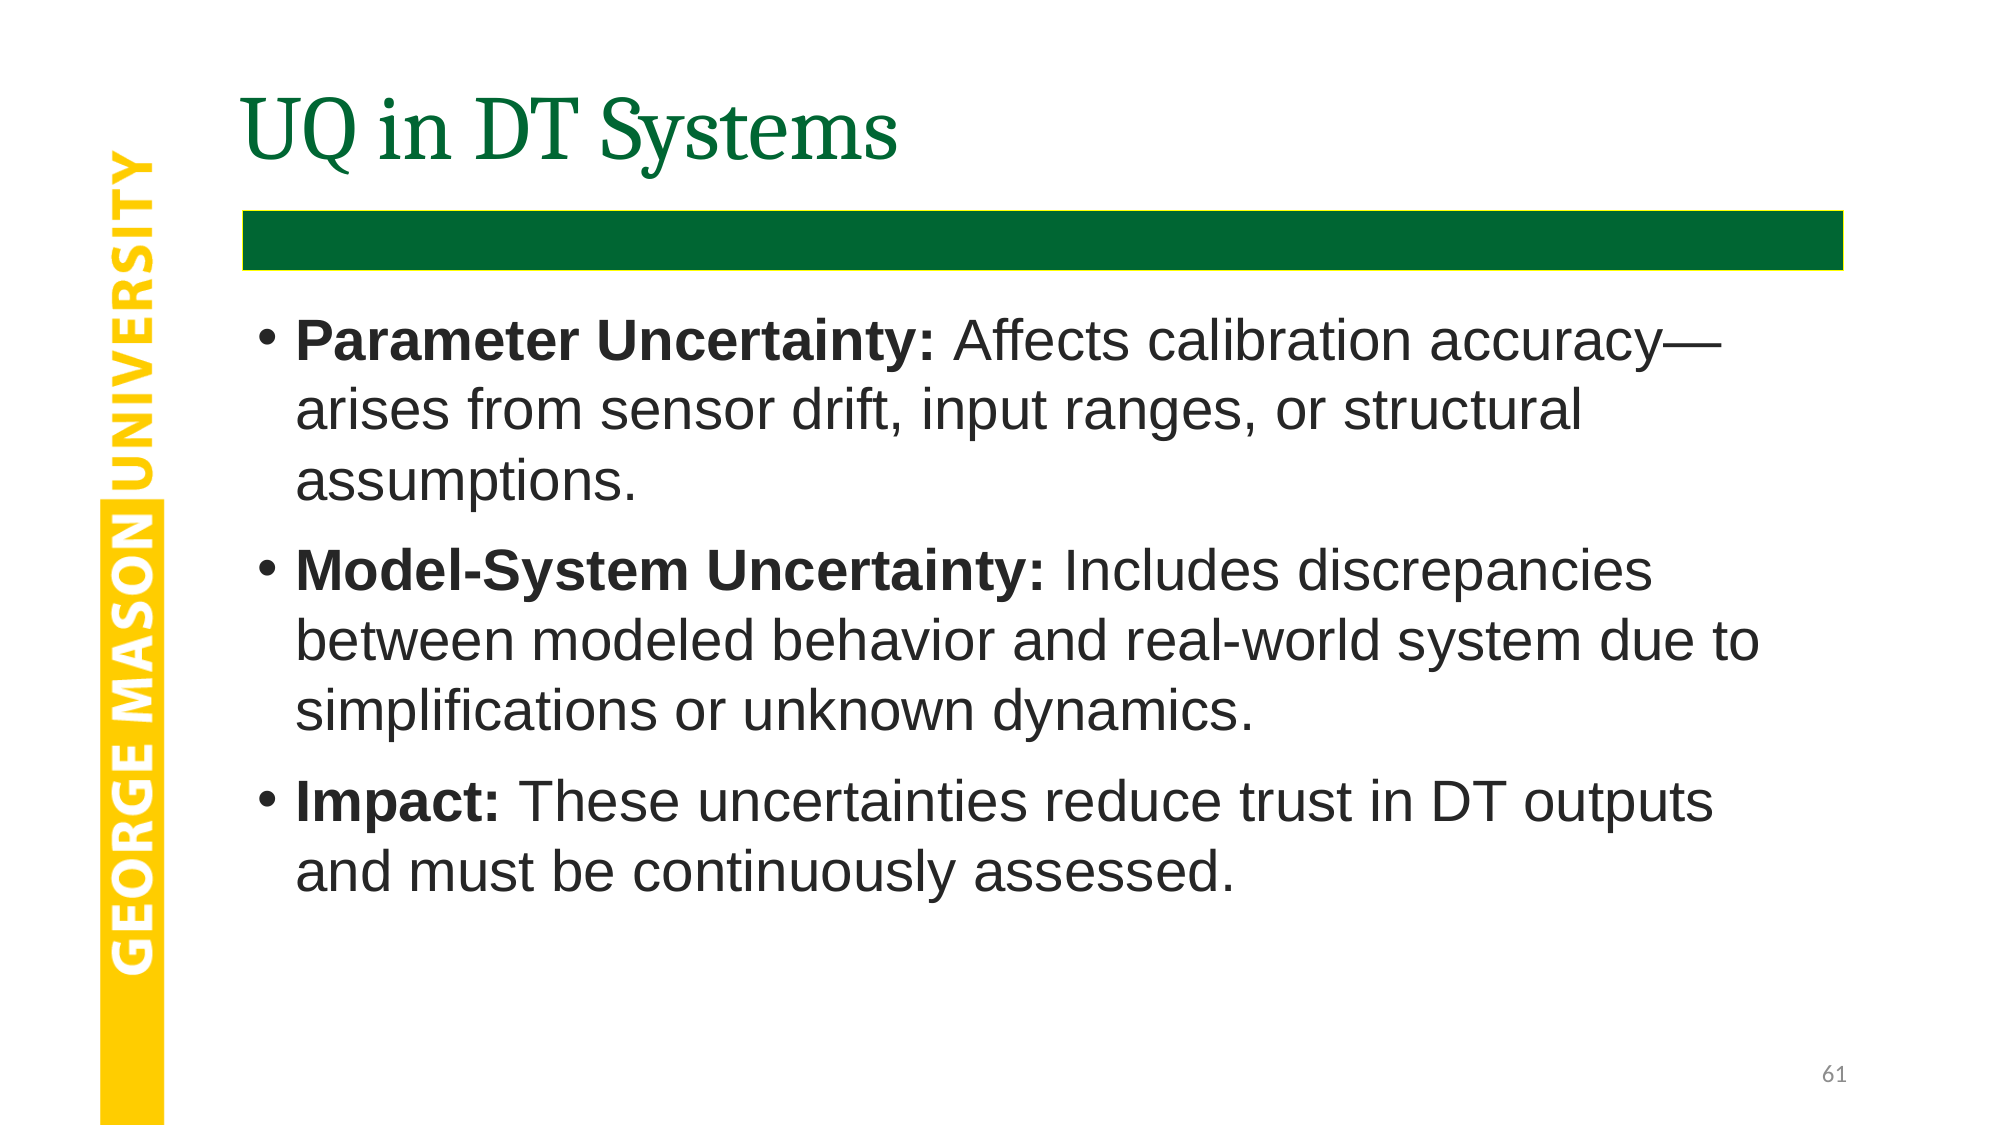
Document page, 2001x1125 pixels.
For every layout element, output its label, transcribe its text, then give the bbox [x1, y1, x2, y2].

list Parameter Uncertainty: Affects calibration accuracy—arises from sensor drift, input ranges, or structural assumptions. Model-System Uncertainty: Includes discrepancies between modeled behavior and real-world system due to simplifications or unknown dynamics. Impact: These uncertainties reduce trust in DT outputs and must be continuously assessed. [242, 294, 1844, 1014]
picture [74, 115, 188, 1125]
title UQ in DT Systems [224, 44, 1863, 187]
slide_number 61 [1412, 1042, 1863, 1103]
